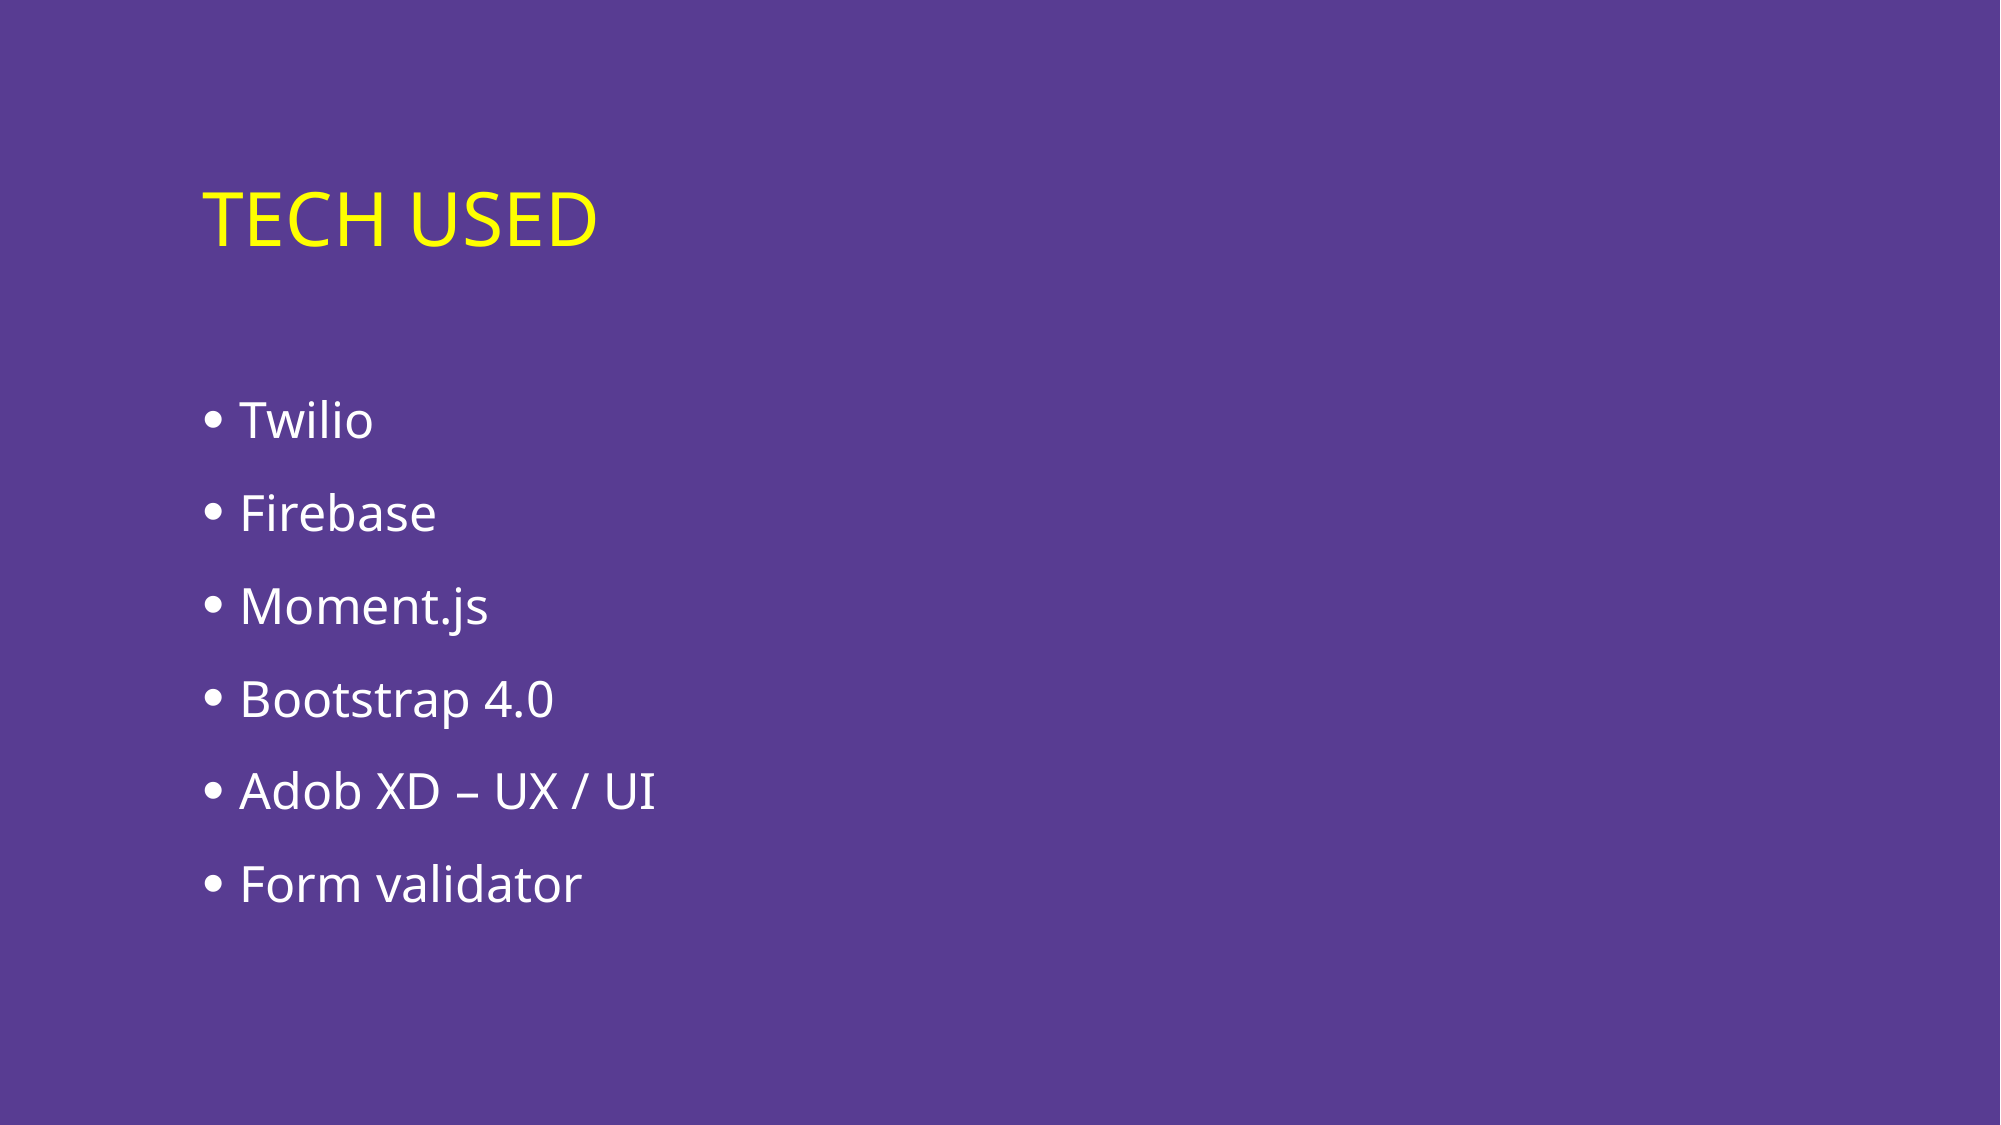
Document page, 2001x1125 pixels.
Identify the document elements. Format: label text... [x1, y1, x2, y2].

title Tech used [187, 101, 1813, 344]
list Twilio Firebase Moment.js Bootstrap 4.0 Adob XD – UX / UI Form validator [187, 369, 1813, 950]
